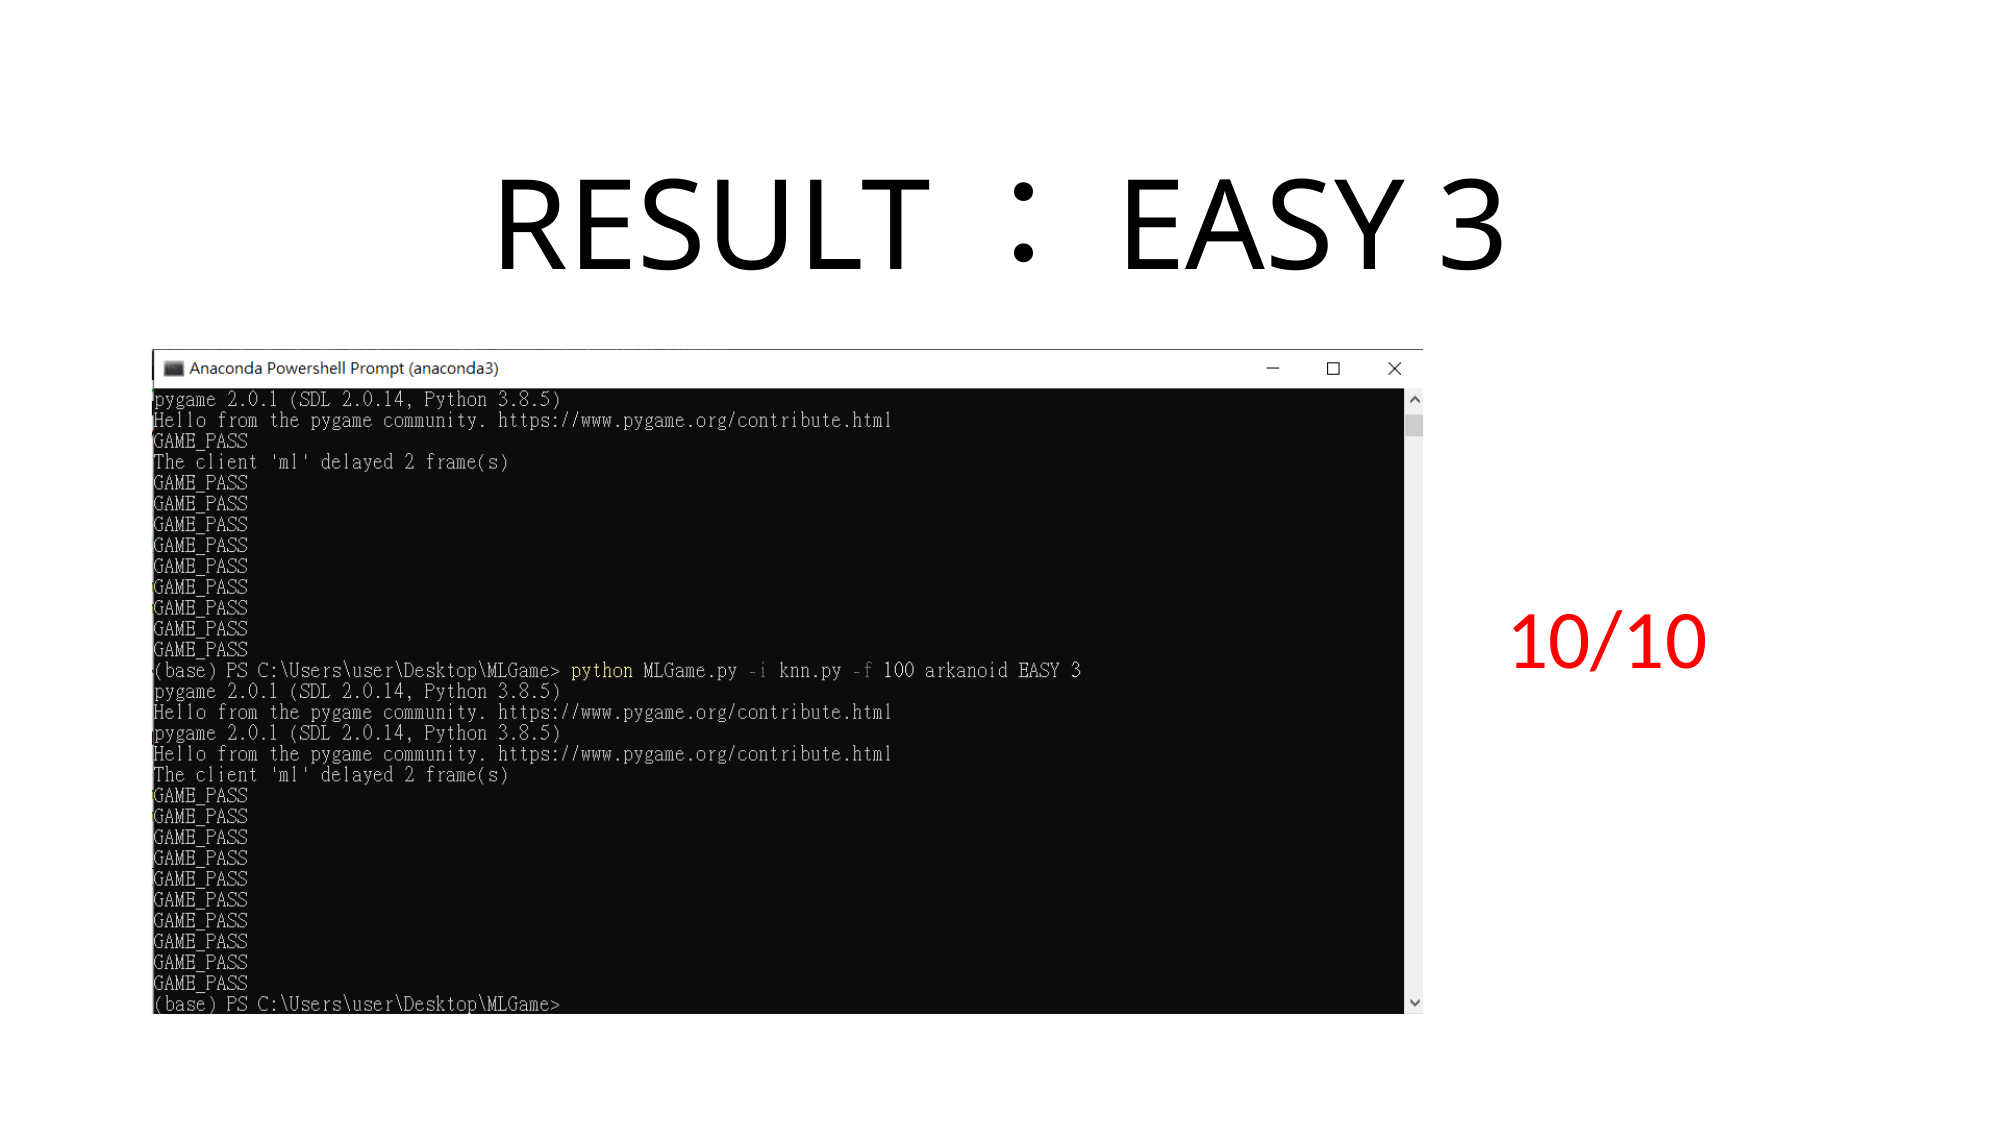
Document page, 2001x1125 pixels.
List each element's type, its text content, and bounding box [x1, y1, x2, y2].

title RESULT：EASY 3 [249, 111, 1750, 305]
picture [151, 349, 1424, 1014]
subtitle 10/10 [1424, 589, 1791, 861]
